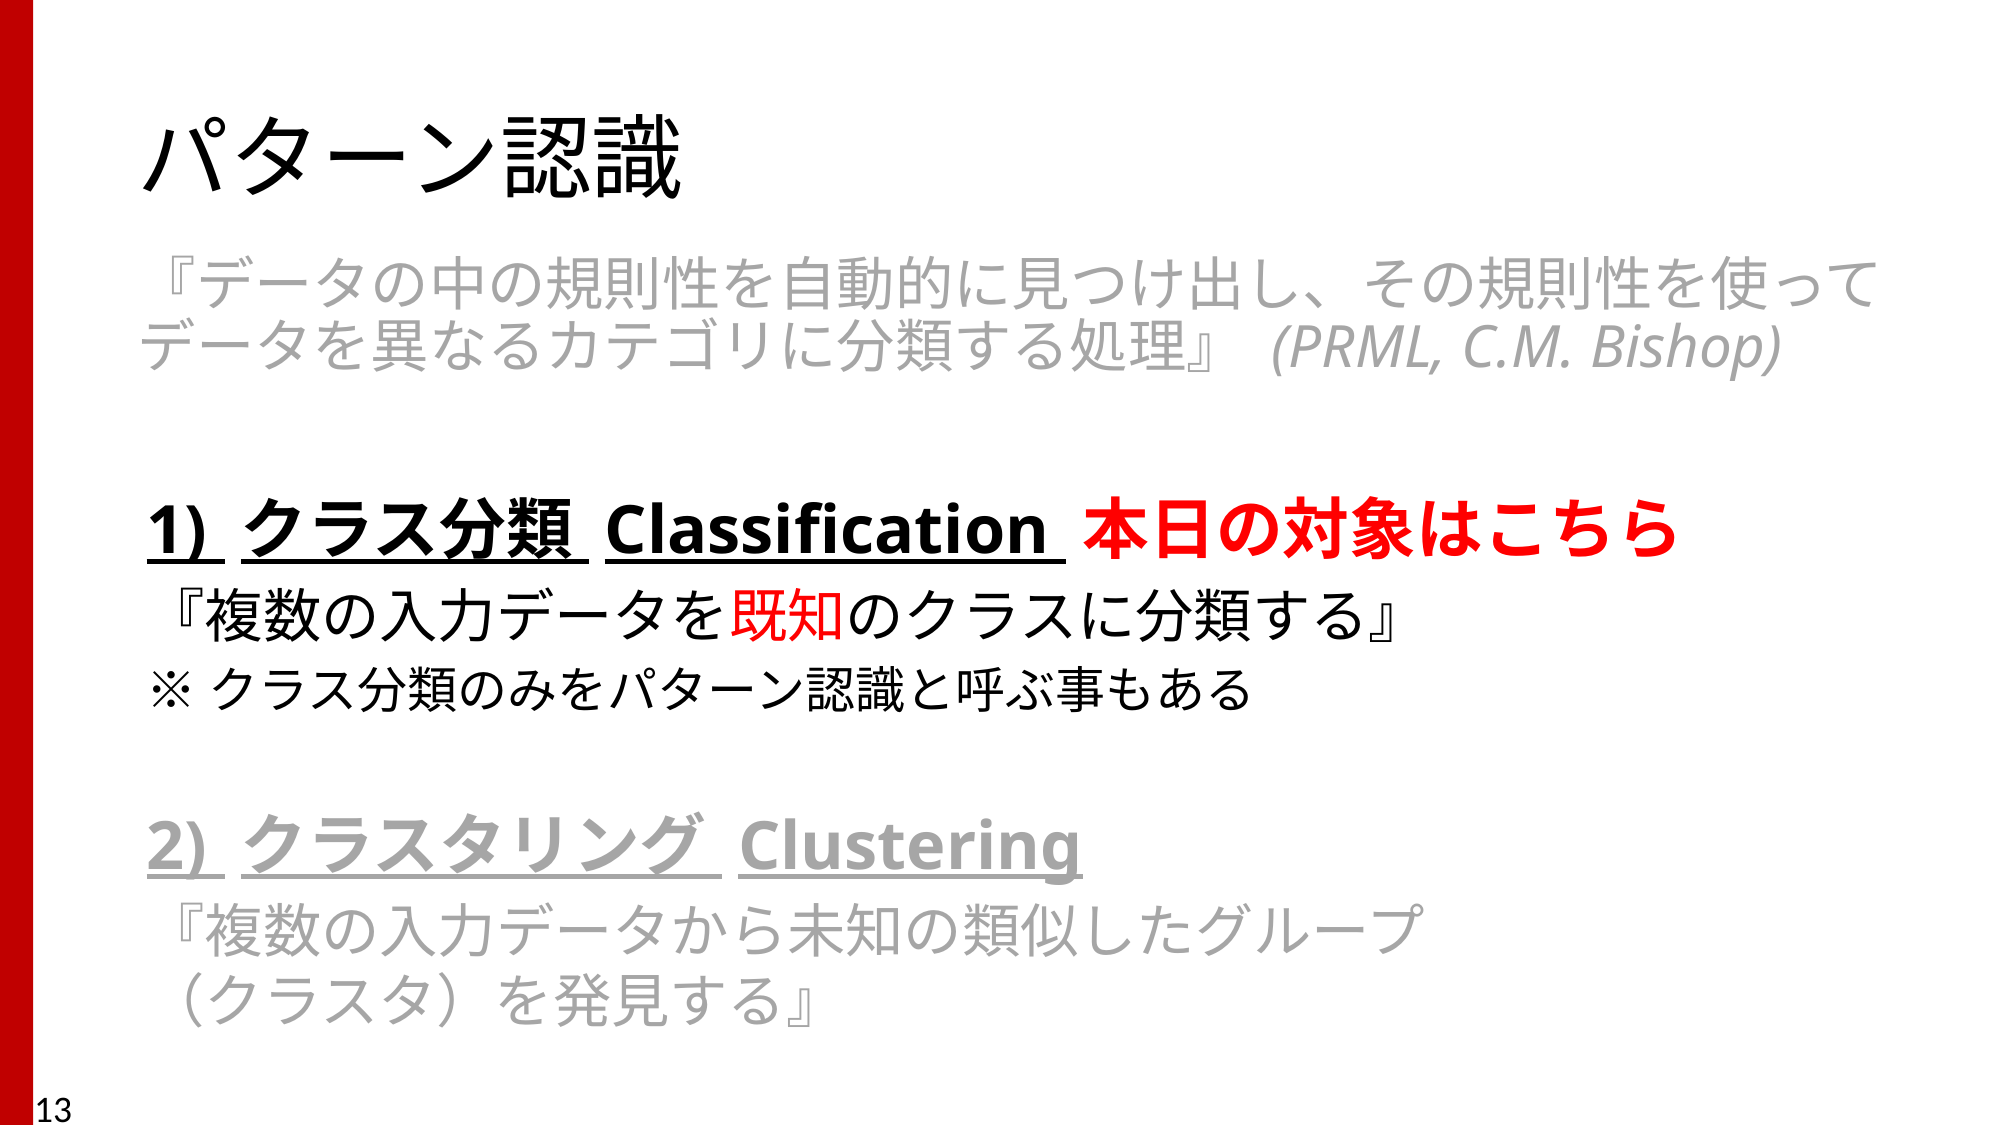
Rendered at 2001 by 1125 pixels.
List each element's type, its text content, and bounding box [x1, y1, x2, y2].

text_box 1) クラス分類 Classification 本日の対象はこちら 『複数の入力データを既知のクラスに分類する』 ※クラス分類のみをパターン認識と呼ぶ事もある [131, 479, 1871, 775]
title パターン認識 [123, 102, 1883, 223]
text_box 2) クラスタリング Clustering 『複数の入力データから未知の類似したグループ （クラスタ）を発見する』 [131, 795, 1599, 1091]
list 『データの中の規則性を自動的に見つけ出し、その規則性を使ってデータを異なるカテゴリに分類する処理』 (PRML, C.M. Bishop) [123, 247, 1916, 545]
slide_number 13 [19, 1077, 470, 1125]
